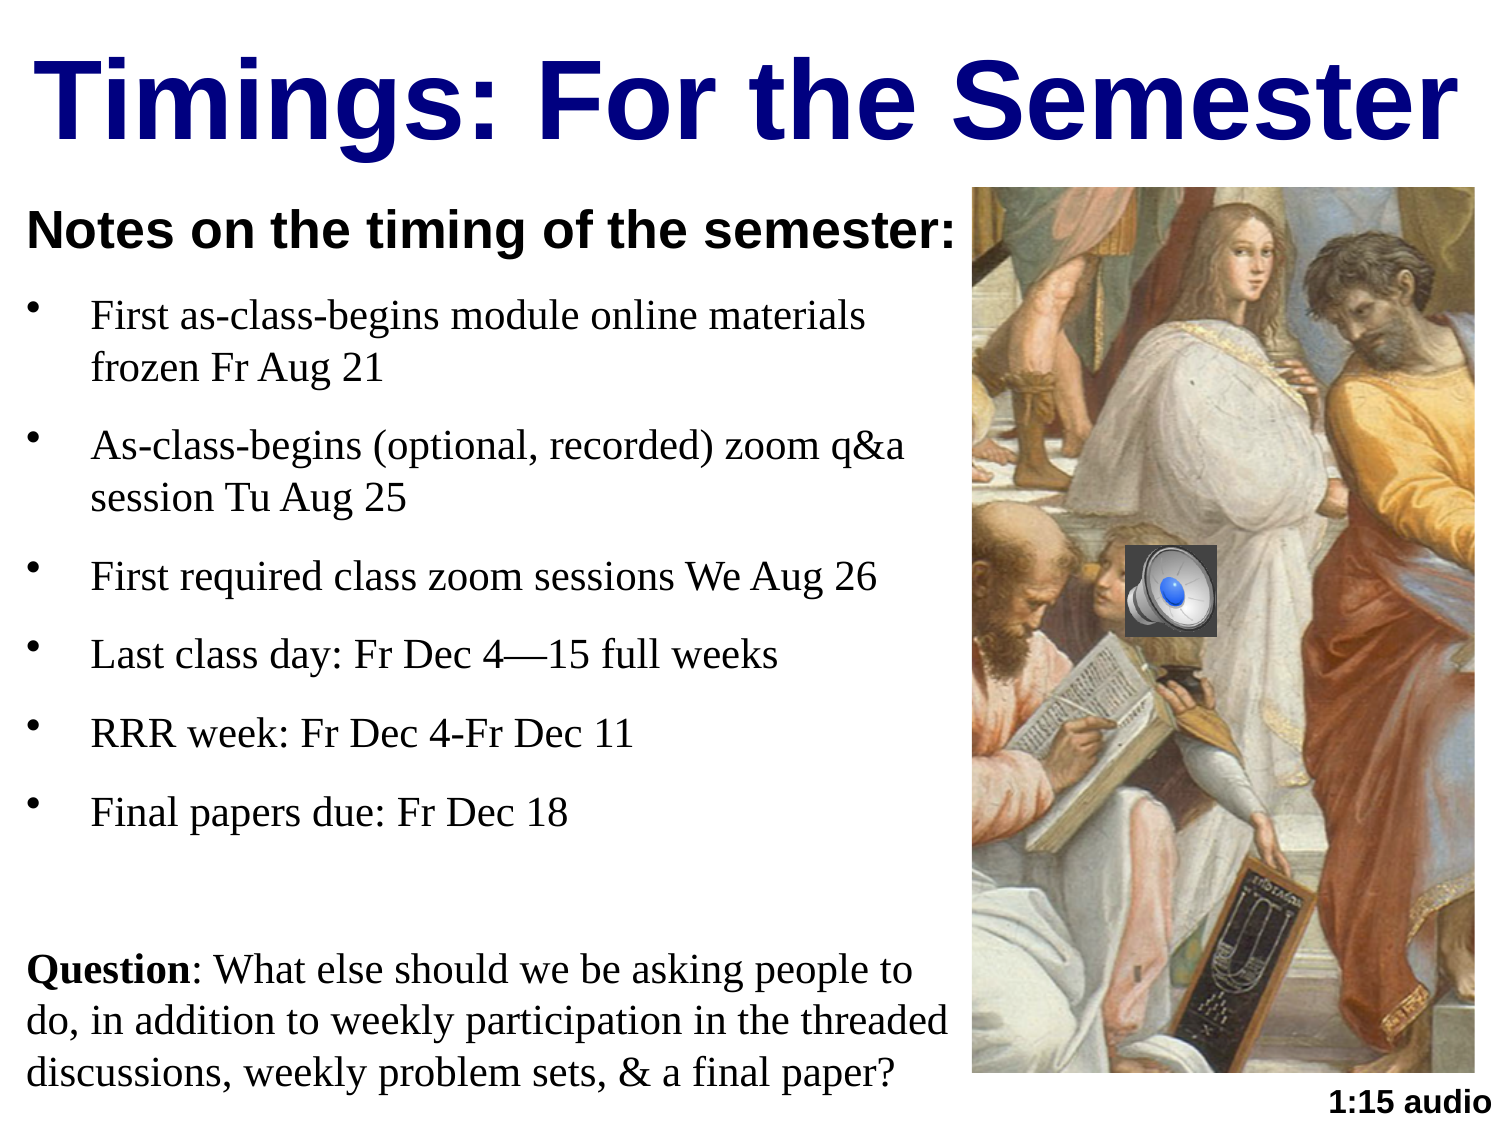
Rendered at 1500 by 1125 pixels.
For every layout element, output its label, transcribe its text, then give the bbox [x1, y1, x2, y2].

text_box 1:15 audio [718, 1072, 1500, 1125]
list Notes on the timing of the semester: First as-class-begins module online materials frozen Fr Aug 21 As-class-begins (optional, recorded) zoom q&a session Tu Aug 25 First required class zoom sessions We Aug 26 Last class day: Fr Dec 4—15 full weeks RRR week: Fr Dec 4-Fr Dec 11 Final papers due: Fr Dec 18 Question: What else should we be asking people to do, in addition to weekly participation in the threaded discussions, weekly problem sets, & a final paper? [17, 186, 973, 1074]
title Timings: For the Semester [17, 0, 1478, 188]
picture [971, 187, 1475, 1074]
